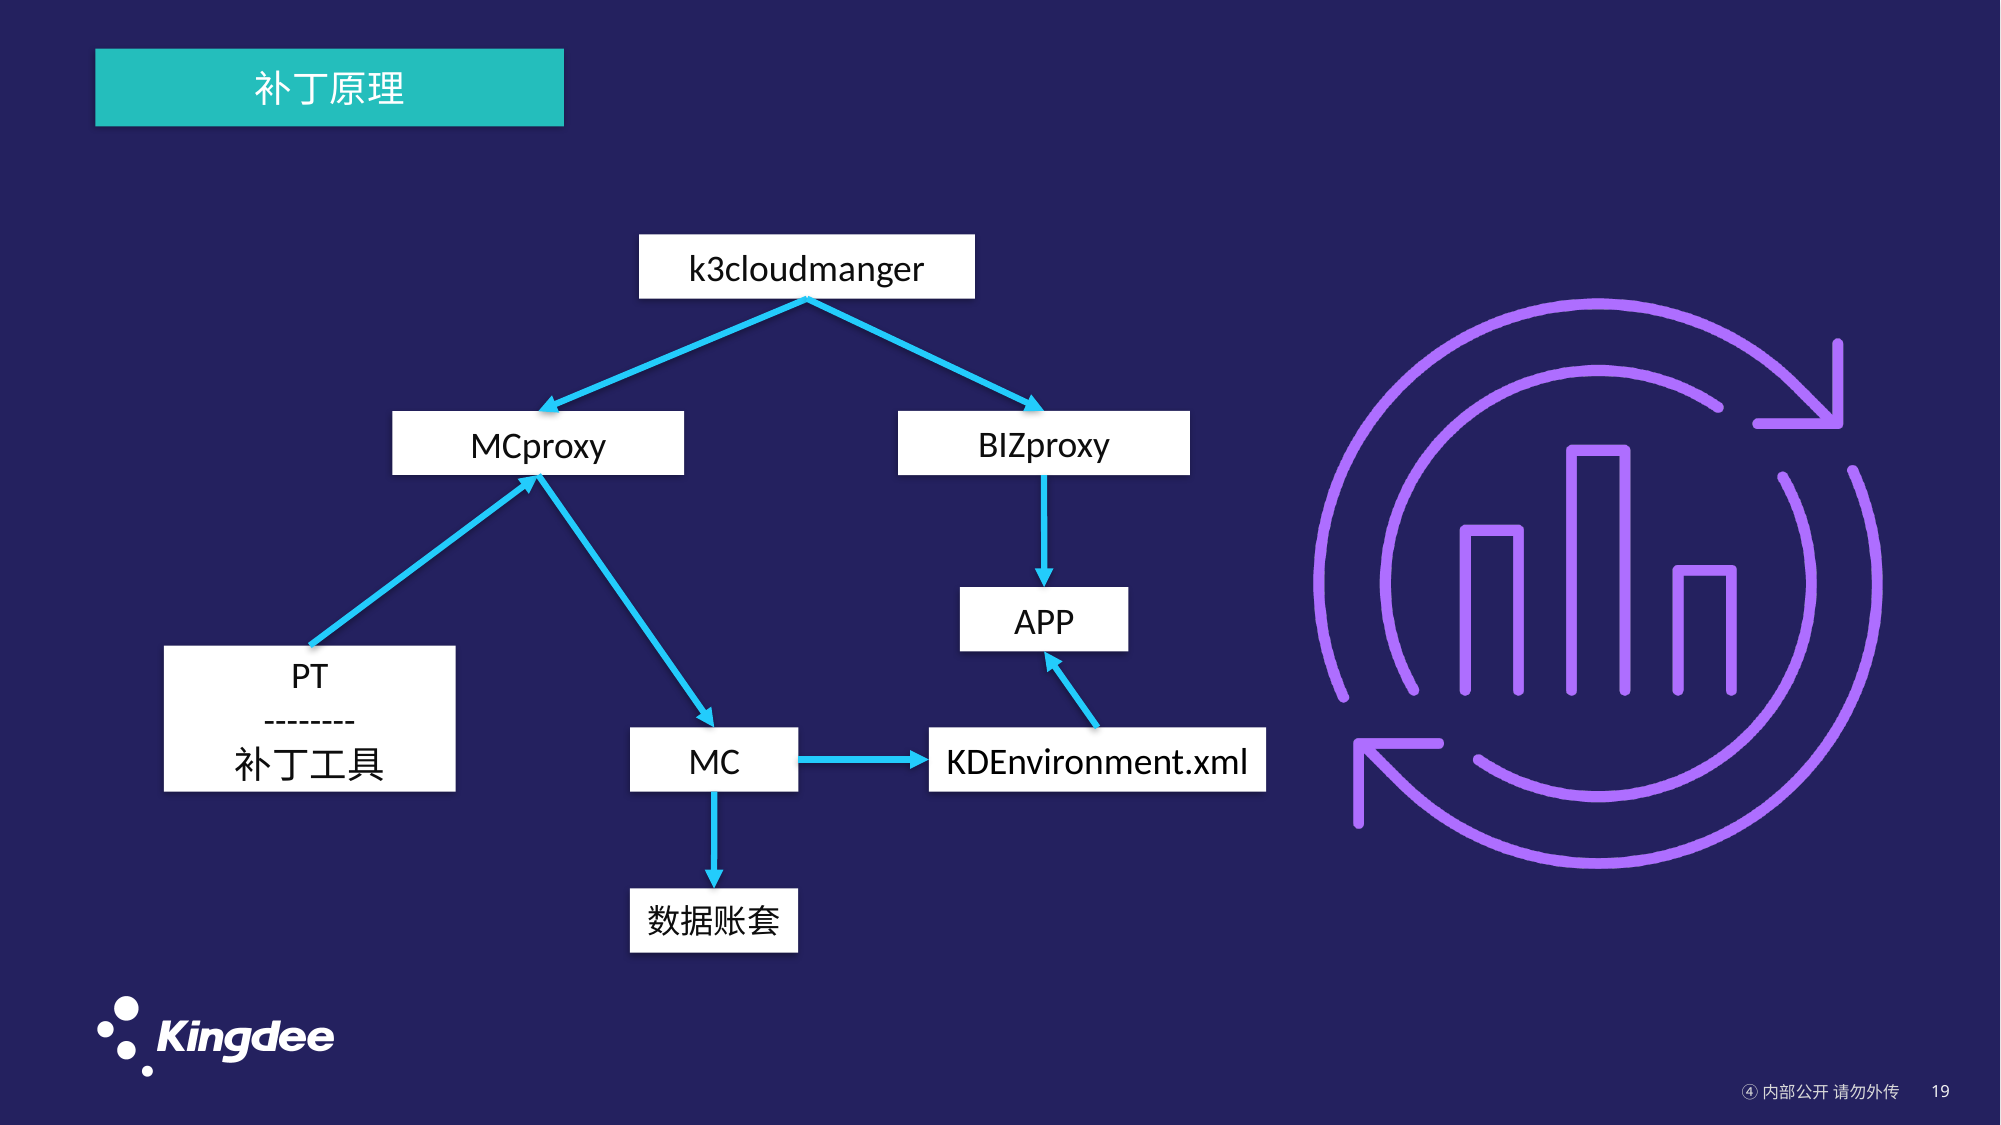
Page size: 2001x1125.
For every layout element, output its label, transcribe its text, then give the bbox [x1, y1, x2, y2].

text_box APP [959, 586, 1129, 652]
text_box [538, 474, 715, 728]
text_box 补丁原理 [94, 48, 565, 127]
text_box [1043, 651, 1098, 728]
text_box KDEnvironment.xml [928, 727, 1267, 792]
text_box 数据账套 [629, 888, 799, 953]
picture [1312, 298, 1883, 869]
text_box PT -------- 补丁工具 [163, 645, 456, 792]
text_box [309, 474, 536, 646]
picture [97, 995, 334, 1077]
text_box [392, 234, 1191, 476]
text_box MC [629, 727, 799, 792]
